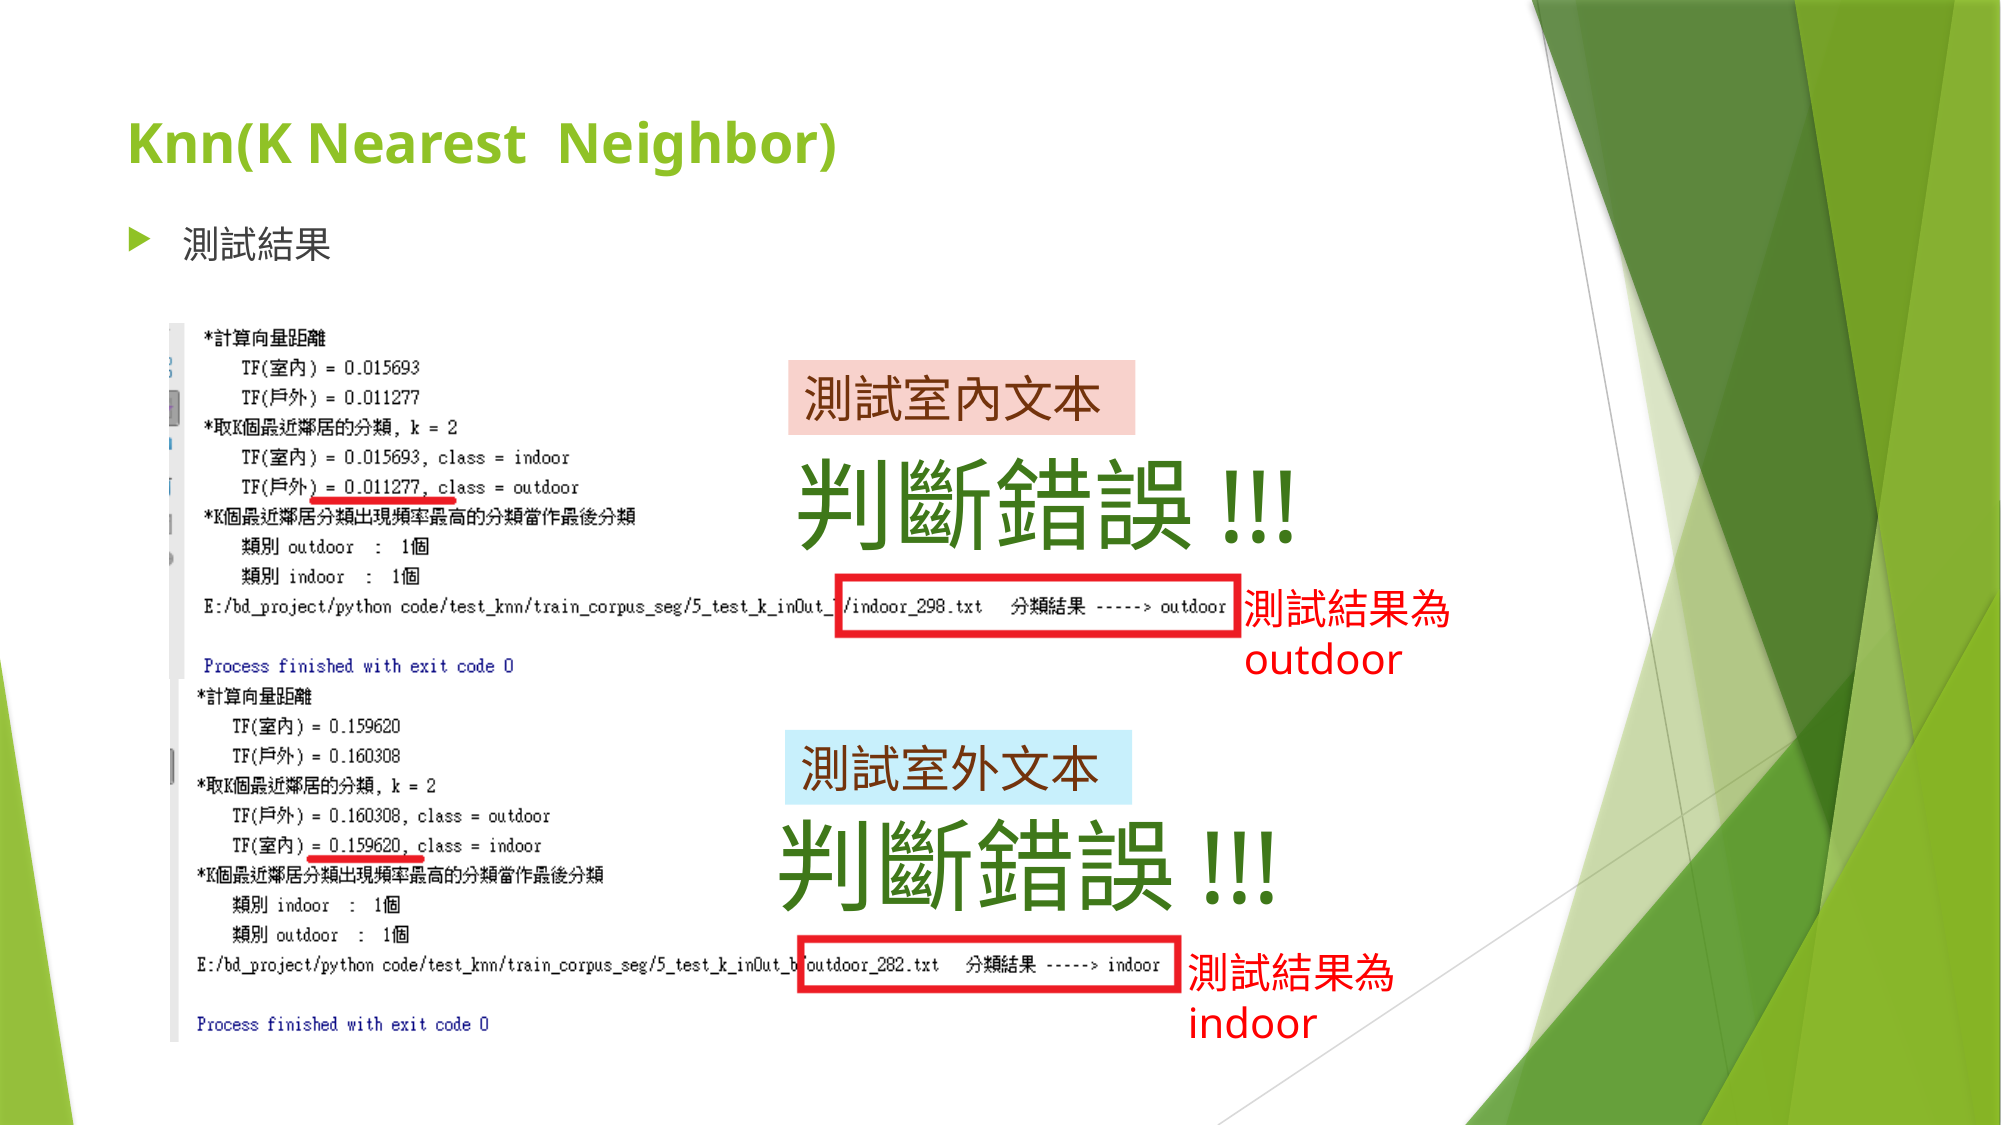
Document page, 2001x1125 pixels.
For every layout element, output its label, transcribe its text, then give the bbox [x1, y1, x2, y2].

text_box 測試結果為outdoor [1254, 575, 1628, 690]
title Knn(K Nearest Neighbor) [111, 99, 1522, 213]
text_box 判斷錯誤!!! [1254, 435, 1328, 571]
picture [135, 323, 1251, 679]
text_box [170, 672, 1310, 1042]
text_box 測試結果為indoor [1173, 939, 1533, 1054]
list 測試結果 [111, 213, 1522, 992]
